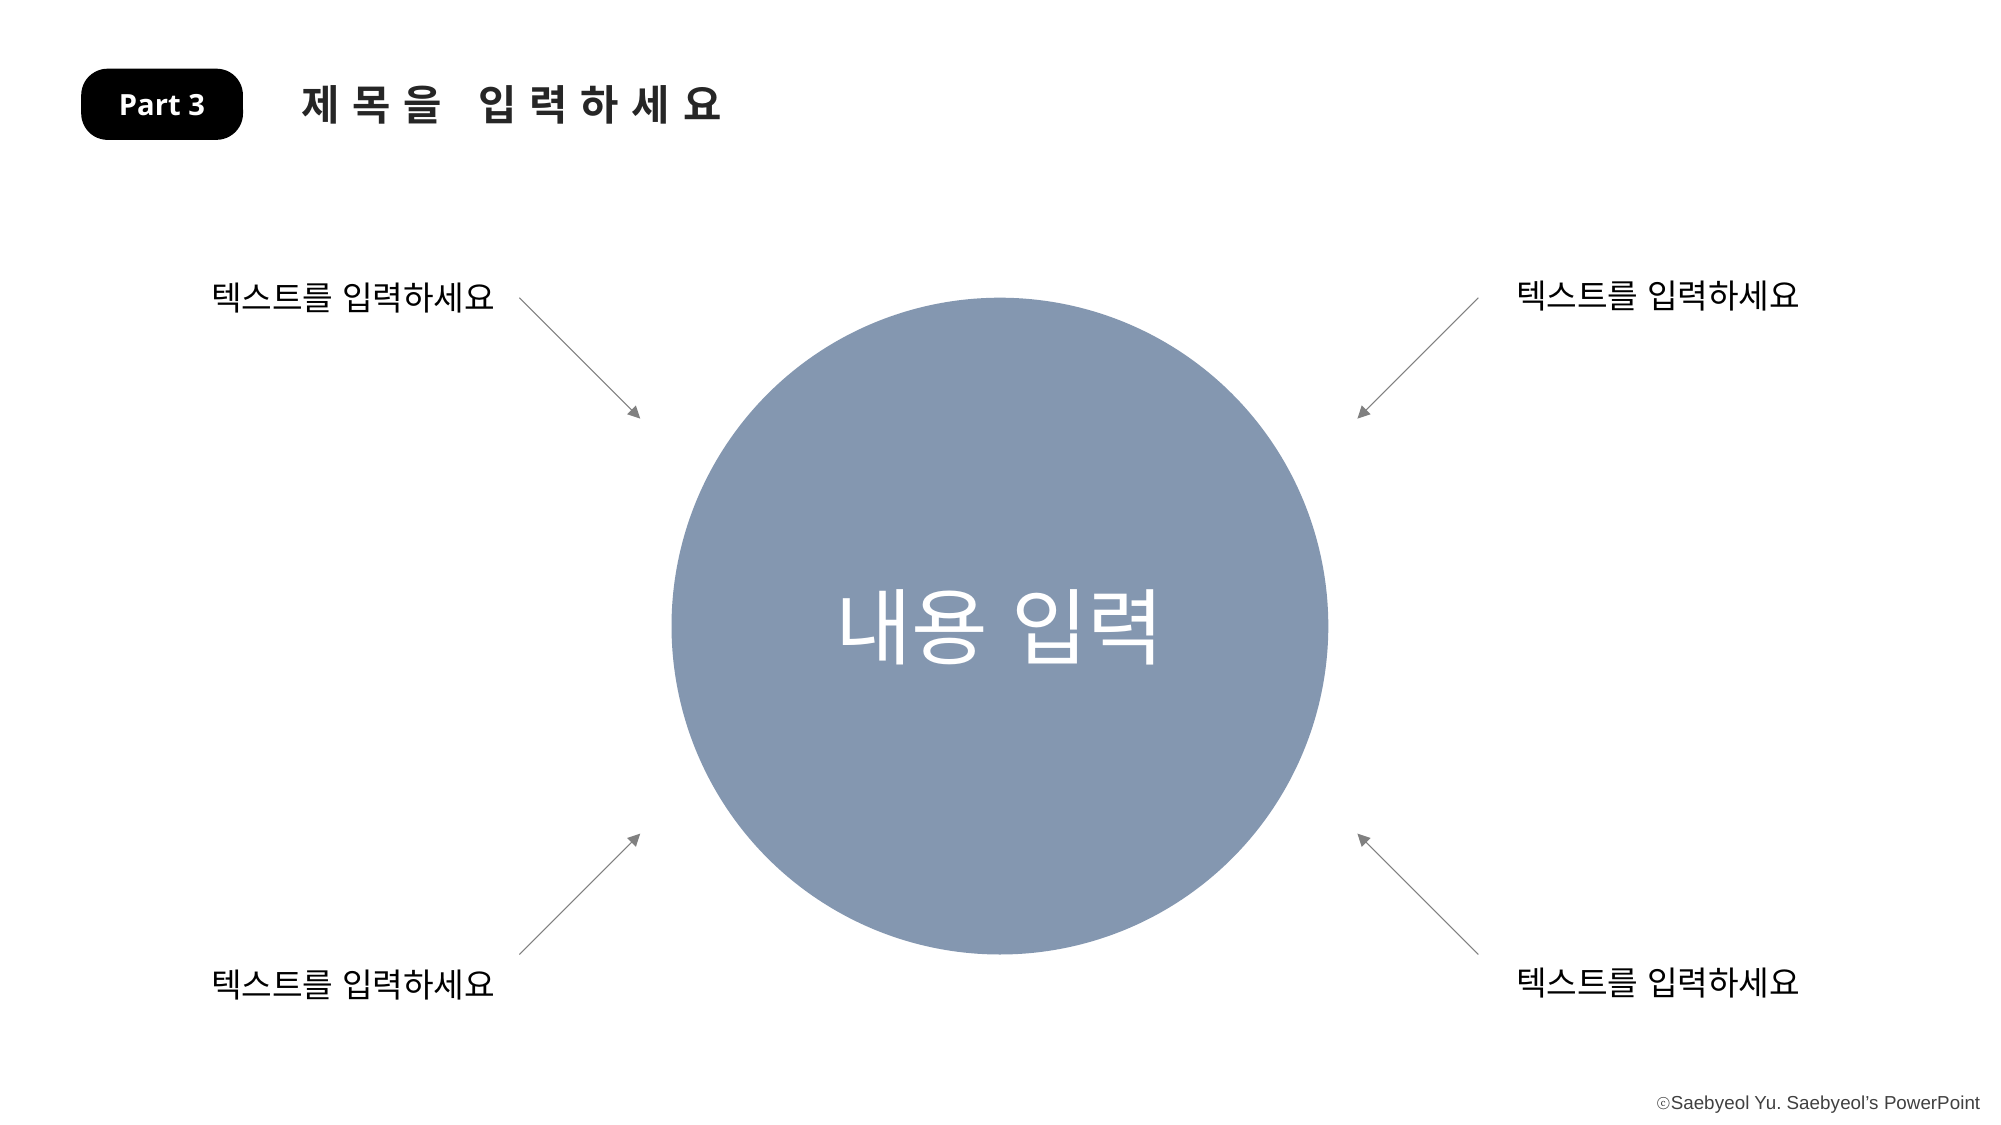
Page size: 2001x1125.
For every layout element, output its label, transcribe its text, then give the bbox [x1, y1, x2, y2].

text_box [519, 297, 641, 419]
text_box [80, 67, 245, 141]
text_box 제목을 입력하세요 [286, 71, 737, 137]
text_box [1357, 297, 1479, 419]
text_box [519, 833, 641, 955]
text_box [671, 297, 1329, 955]
text_box 텍스트를 입력하세요 [196, 269, 510, 325]
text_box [1357, 833, 1479, 955]
text_box Part 3 [104, 79, 221, 129]
text_box 텍스트를 입력하세요 [1501, 267, 1815, 323]
text_box 텍스트를 입력하세요 [196, 956, 510, 1012]
text_box 내용 입력 [820, 568, 1180, 683]
text_box 텍스트를 입력하세요 [1501, 954, 1815, 1010]
